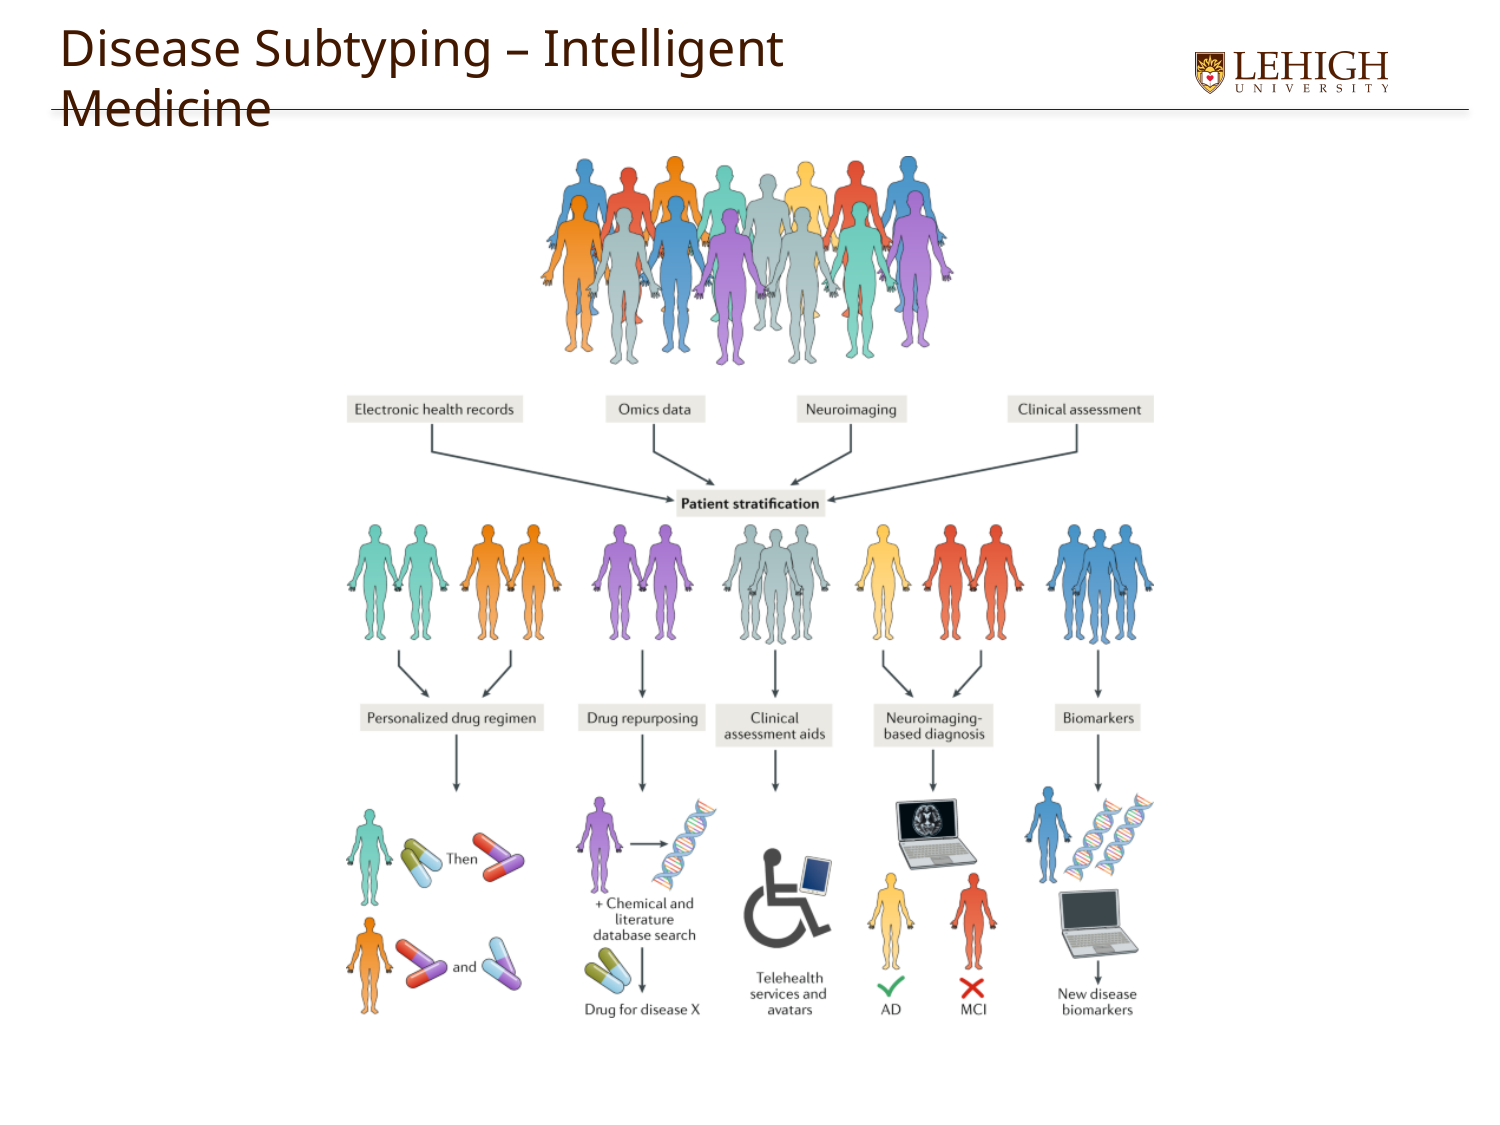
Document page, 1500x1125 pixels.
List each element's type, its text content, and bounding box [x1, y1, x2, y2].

picture [345, 156, 1155, 1018]
footer Disease Subtyping – Intelligent Medicine [44, 46, 1005, 107]
